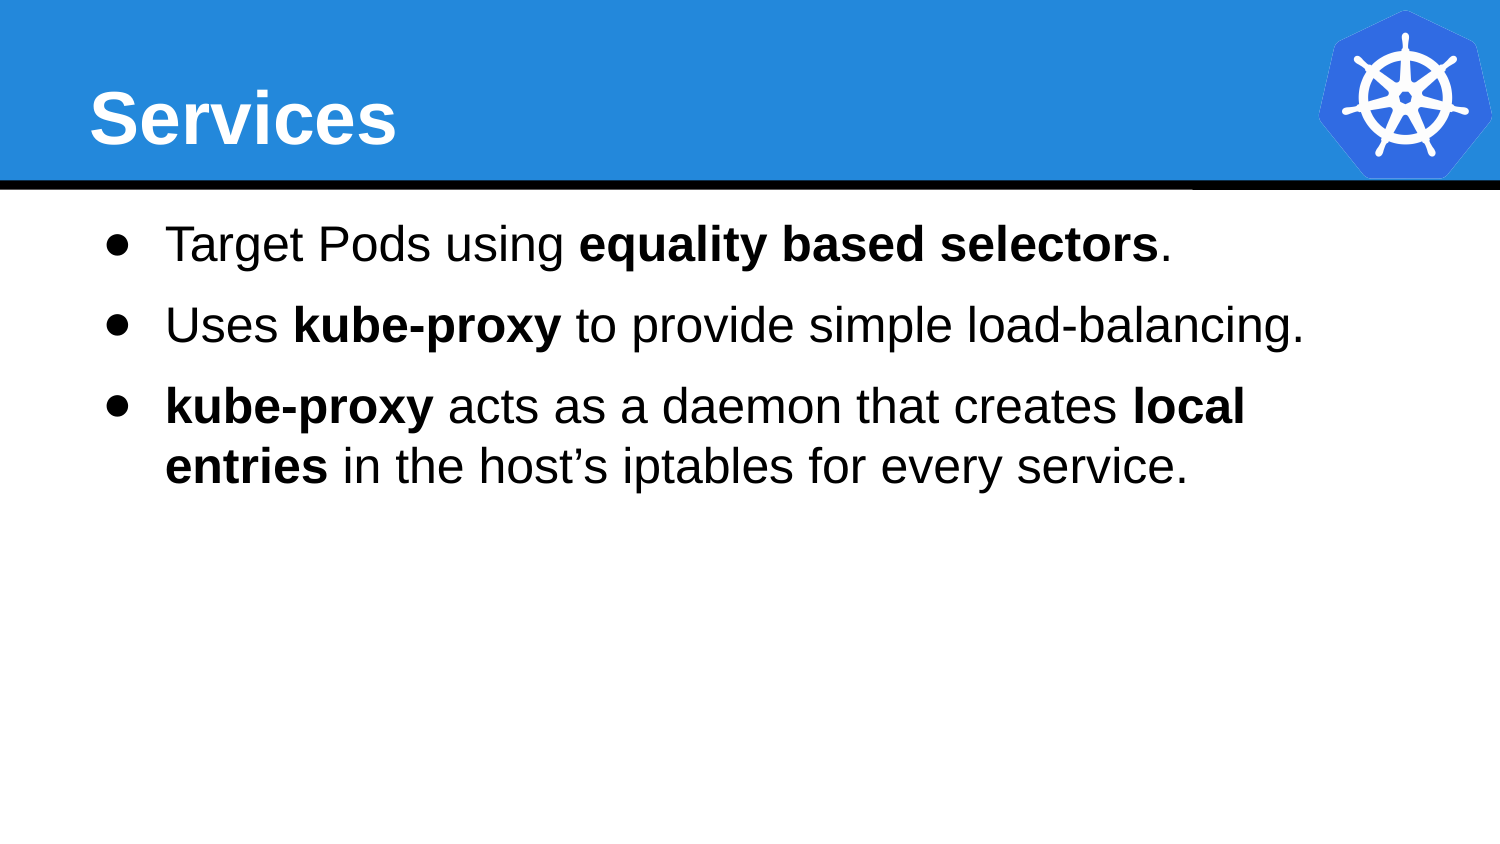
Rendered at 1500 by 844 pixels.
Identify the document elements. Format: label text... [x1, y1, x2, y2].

picture [1318, 7, 1493, 182]
text_box Services [74, 33, 1425, 175]
text_box Target Pods using equality based selectors. Uses kube-proxy to provide simple load-balancing. kube-proxy acts as a daemon that creates local entries in the host’s iptables for every service. [74, 196, 1425, 808]
